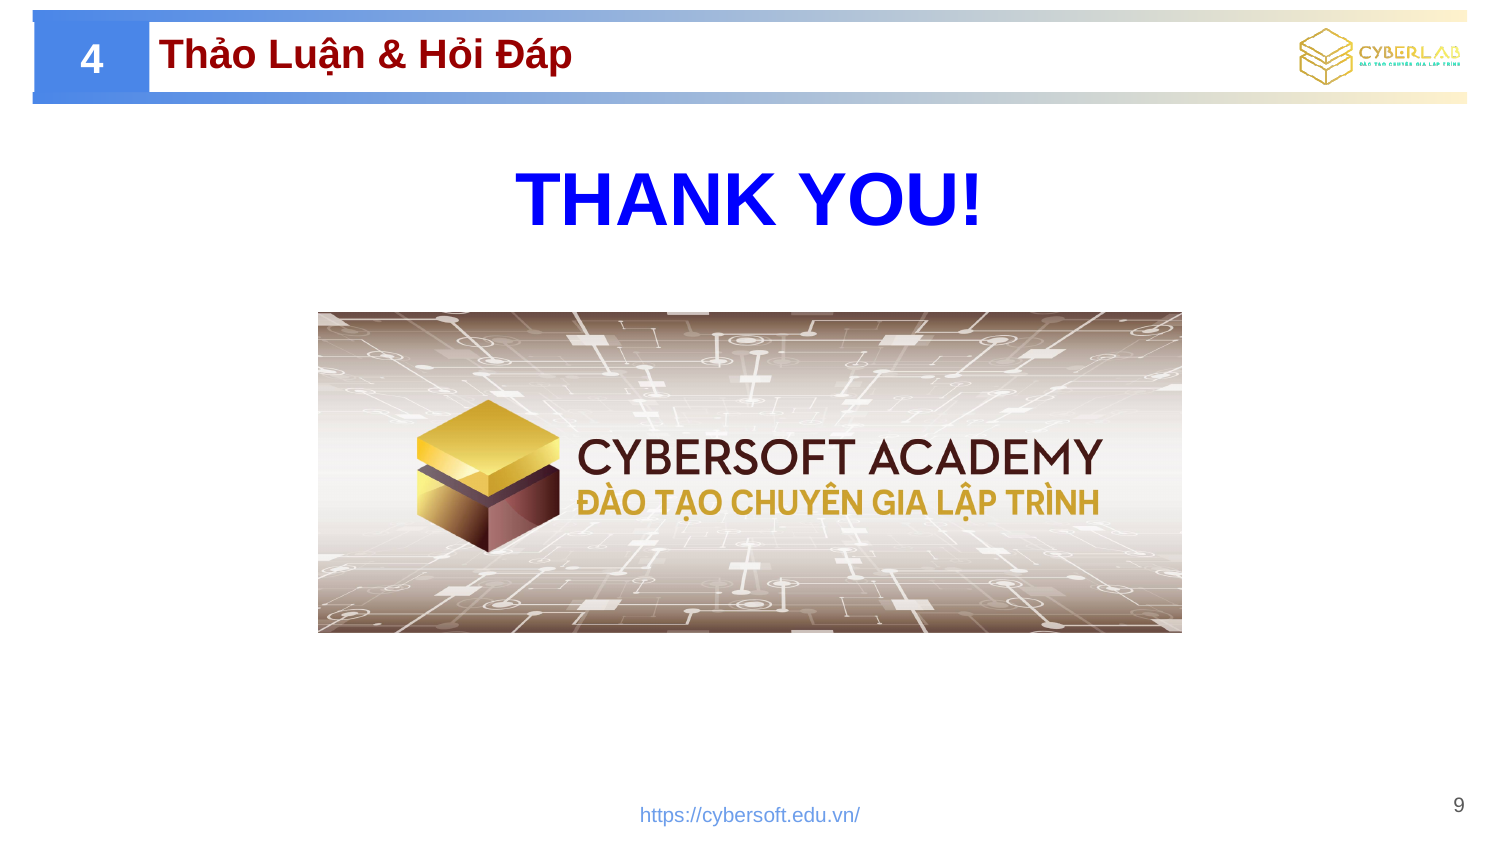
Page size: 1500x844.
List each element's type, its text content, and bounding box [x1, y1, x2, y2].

slide_number ‹#› [1389, 782, 1480, 830]
picture [317, 312, 1183, 633]
picture [1449, 28, 1468, 85]
text_box 4 [34, 20, 150, 93]
title Thảo Luận & Hỏi Đáp [143, 12, 1449, 92]
text_box THANK YOU! [336, 135, 1164, 256]
